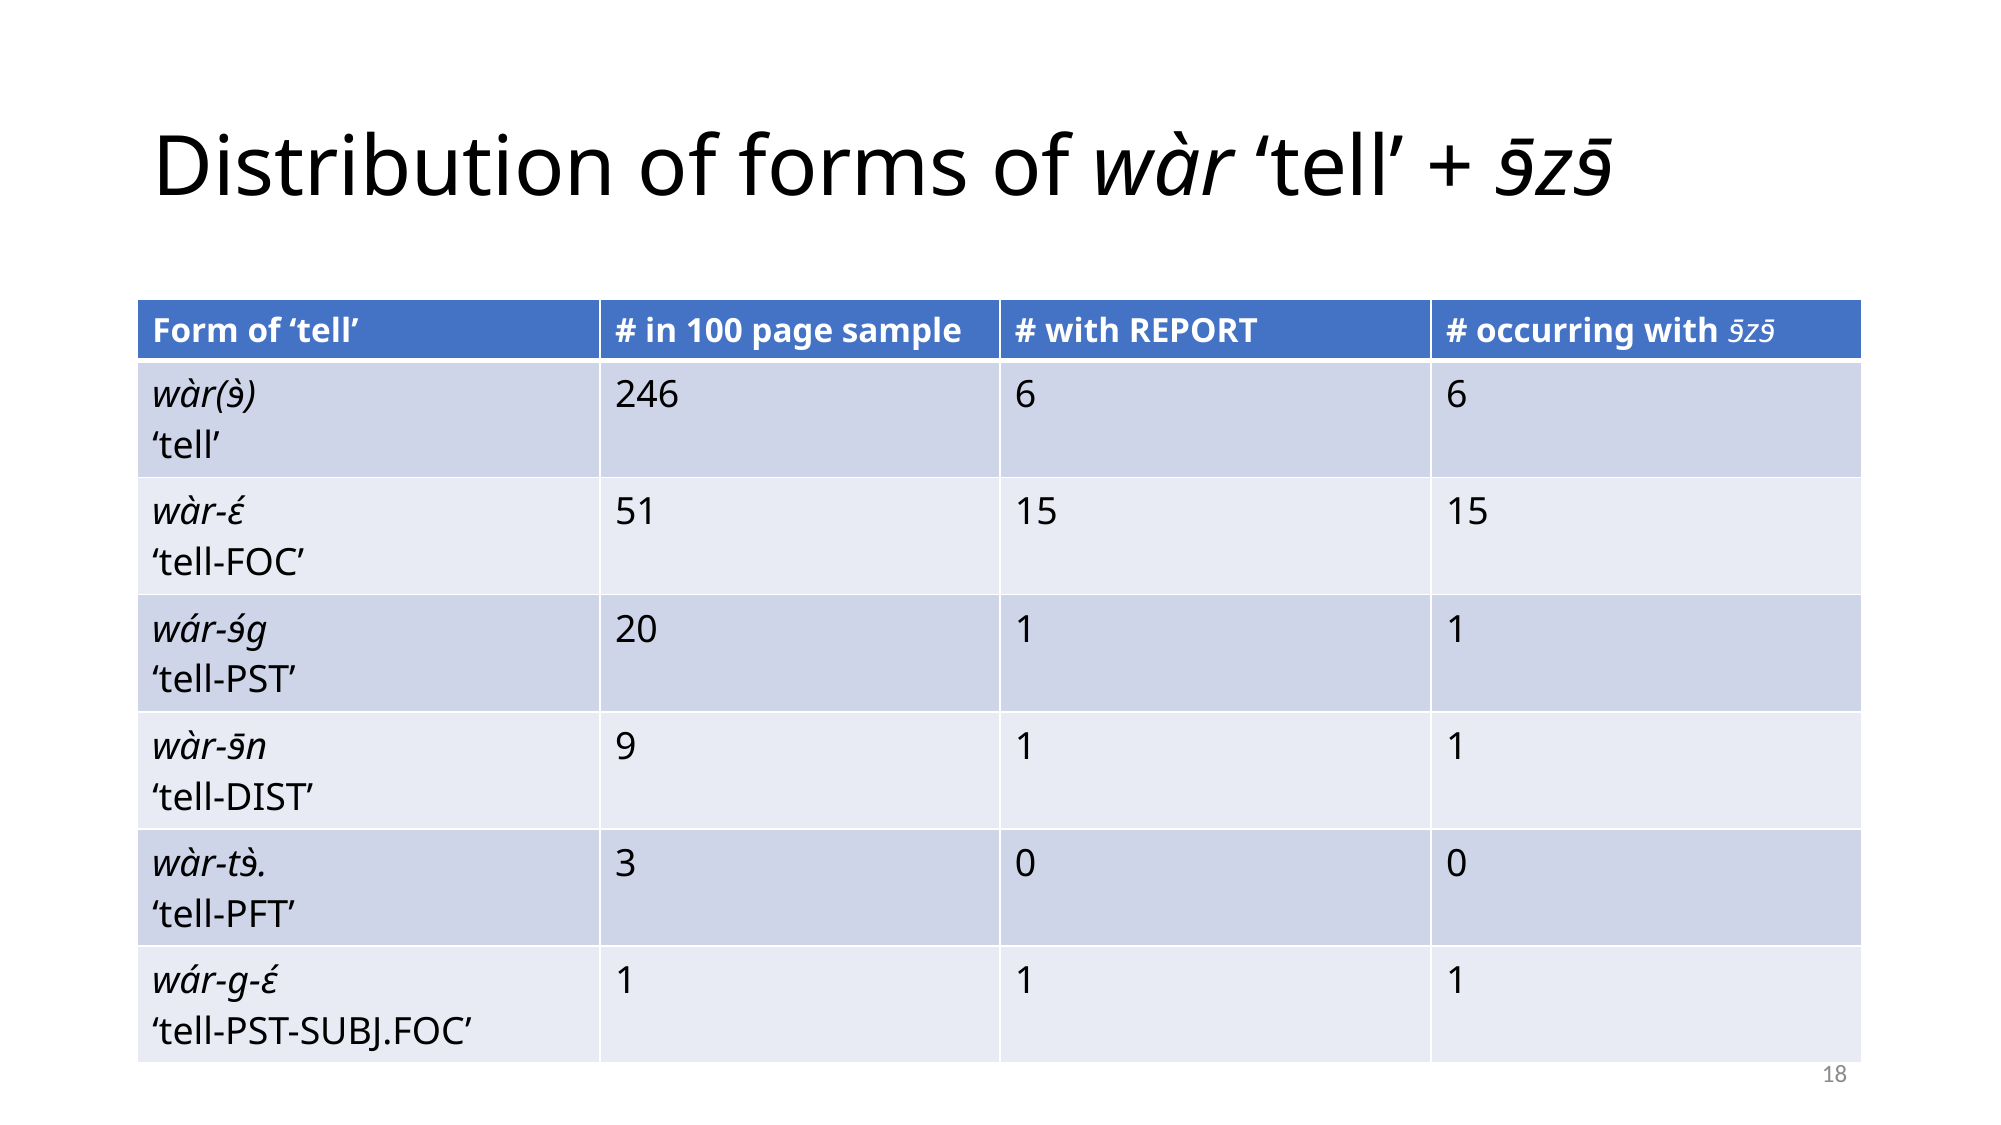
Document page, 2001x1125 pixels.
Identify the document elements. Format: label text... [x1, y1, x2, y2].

table_cell 1 [1001, 947, 1430, 1062]
table_header # with REPORT [1001, 300, 1430, 358]
table_cell 1 [1432, 947, 1861, 1042]
table_cell 1 [1432, 595, 1861, 711]
table_cell wàr(ɘ̀) ‘tell’ [138, 363, 599, 477]
table_cell 1 [601, 947, 999, 1062]
table_cell wàr-tɘ̀. ‘tell-pft’ [138, 830, 599, 945]
table_cell 9 [601, 713, 999, 828]
title Distribution of forms of wàr ‘tell’ + ɘ̄zɘ̄ [137, 59, 1863, 278]
table_cell 0 [1432, 830, 1861, 945]
table_cell wàr-ɘ̄n ‘tell-dist’ [138, 713, 599, 828]
table_cell 3 [601, 830, 999, 945]
table_cell 20 [601, 595, 999, 711]
table_cell 51 [601, 478, 999, 594]
slide_number 18 [1412, 1042, 1863, 1103]
table_cell 6 [1432, 363, 1861, 477]
table_cell 15 [1001, 478, 1430, 594]
table_cell wàr-ɛ́ ‘tell-foc’ [138, 478, 599, 594]
table_cell 1 [1001, 595, 1430, 711]
table_cell 15 [1432, 478, 1861, 594]
table_cell wár-ɘ́g ‘tell-pst’ [138, 595, 599, 711]
table_cell wár-g-ɛ́ ‘tell-pst-subj.foc’ [138, 947, 599, 1062]
table_cell 6 [1001, 363, 1430, 477]
table_cell 1 [1001, 713, 1430, 828]
table_header Form of ‘tell’ [138, 300, 599, 358]
table_header # occurring with ɘ̄zɘ̄ [1432, 300, 1861, 358]
table_cell 1 [1432, 713, 1861, 828]
table_cell 0 [1001, 830, 1430, 945]
table_header # in 100 page sample [601, 300, 999, 358]
table_cell 246 [601, 363, 999, 477]
